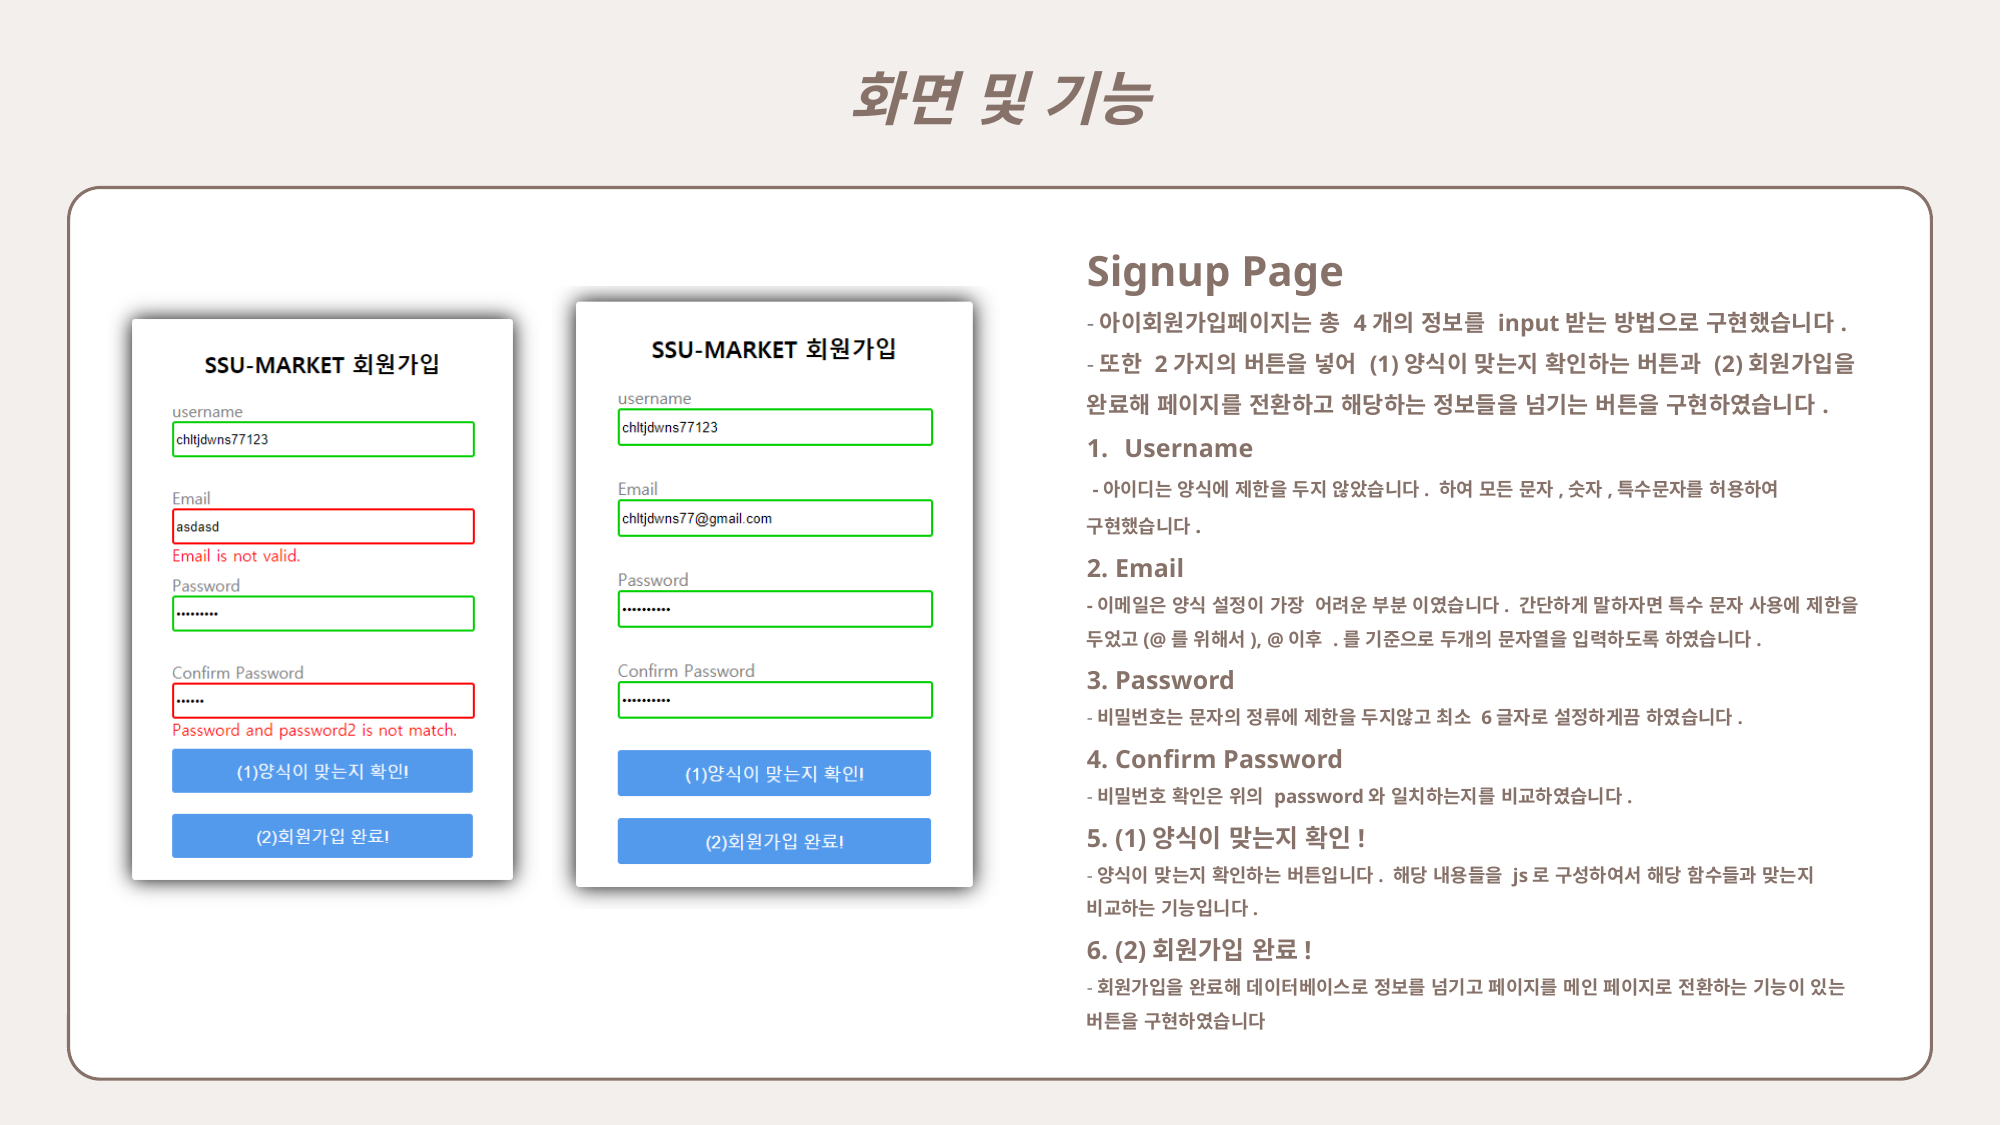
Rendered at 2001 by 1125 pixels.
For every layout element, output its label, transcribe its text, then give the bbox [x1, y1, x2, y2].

text_box 화면 및 기능 [512, 19, 1488, 140]
text_box [67, 186, 1933, 1081]
picture [552, 286, 1000, 909]
picture [108, 291, 540, 909]
text_box Signup Page -아이회원가입페이지는 총 4개의 정보를 input받는 방법으로 구현했습니다. -또한 2가지의 버튼을 넣어 (1)양식이 맞는지 확인하는 버튼과 (2)회원가입을 완료해 페이지를 전환하고 해당하는 정보들을 넘기는 버튼을 구현하였습니다. Username -아이디는 양식에 제한을 두지 않았습니다. 하여 모든 문자,숫자,특수문자를 허용하여 구현했습니다. 2. Email -이메일은 양식 설정이 가장 어려운 부분 이였습니다. 간단하게 말하자면 특수 문자 사용에 제한을 두었고(@를 위해서), @이후 .를 기준으로 두개의 문자열을 입력하도록 하였습니다. 3. Password -비밀번호는 문자의 정류에 제한을 두지않고 최소 6글자로 설정하게끔 하였습니다. 4. Confirm Password -비밀번호 확인은 위의 password와 일치하는지를 비교하였습니다. 5. (1)양식이 맞는지 확인! -양식이 맞는지 확인하는 버튼입니다. 해당 내용들을 js로 구성하여서 해당 함수들과 맞는지 비교하는 기능입니다. 6. (2)회원가입 완료! -회원가입을 완료해 데이터베이스로 정보를 넘기고 페이지를 메인 페이지로 전환하는 기능이 있는 버튼을 구현하였습니다 [1072, 211, 1902, 1125]
